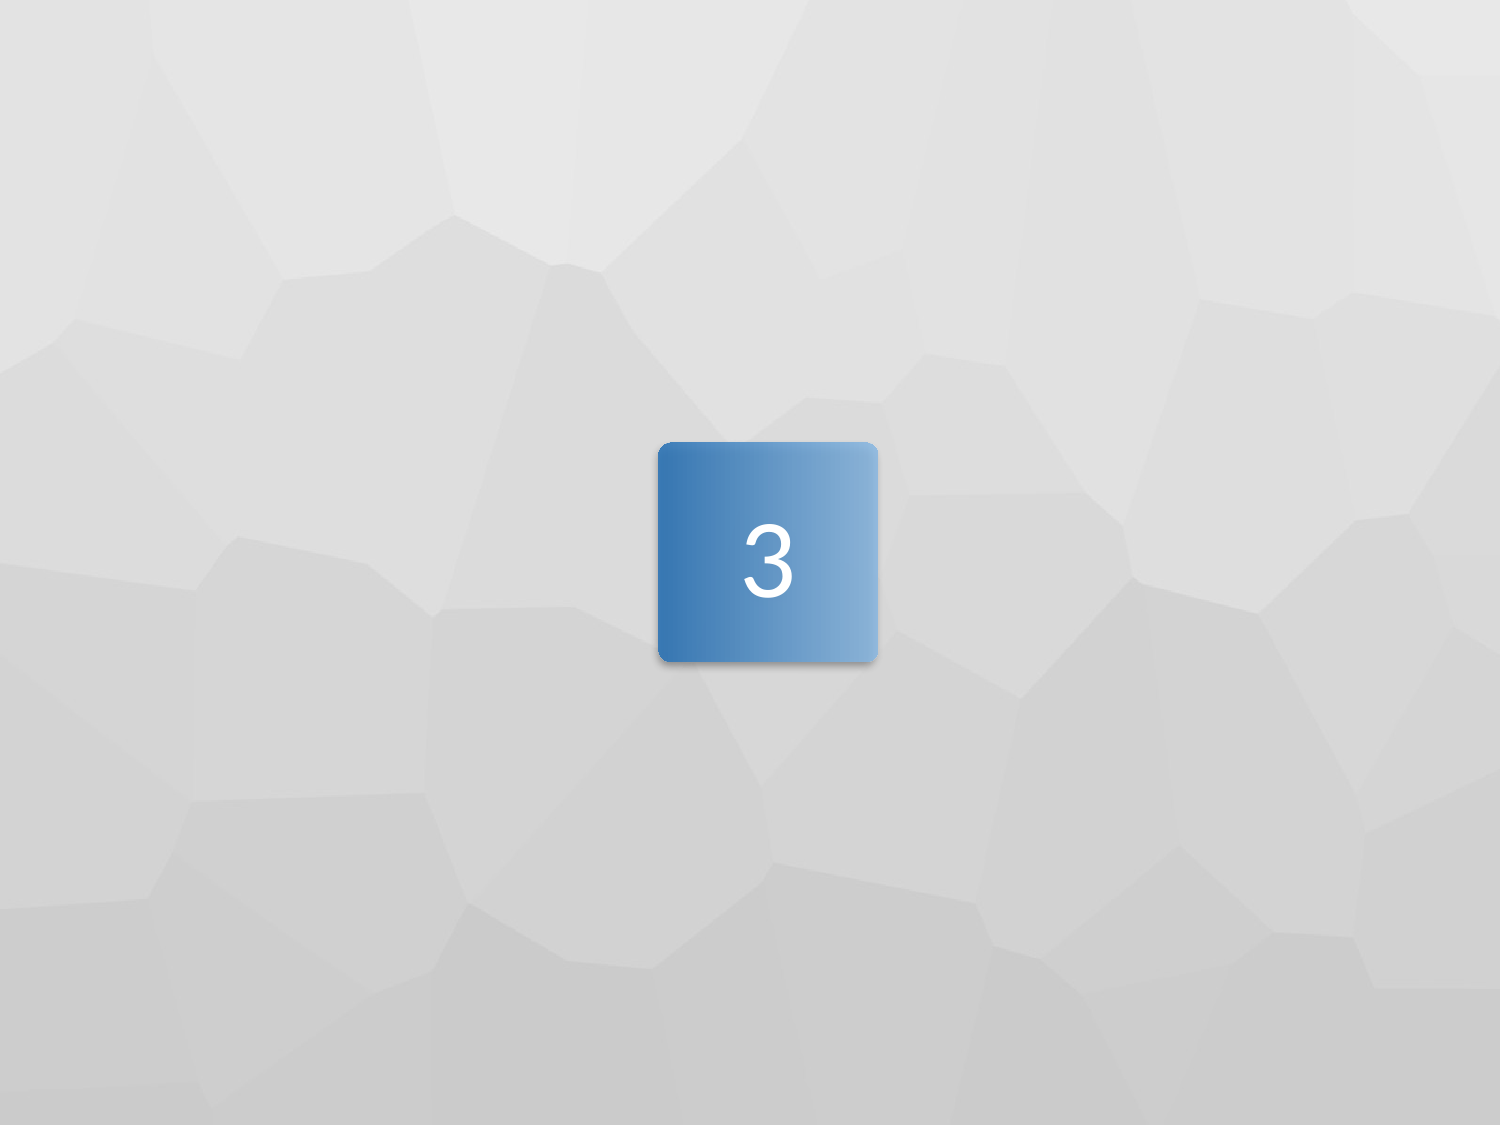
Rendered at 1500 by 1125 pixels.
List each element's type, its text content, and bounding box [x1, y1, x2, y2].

text_box 3 [657, 441, 879, 663]
picture [0, 0, 1500, 1125]
